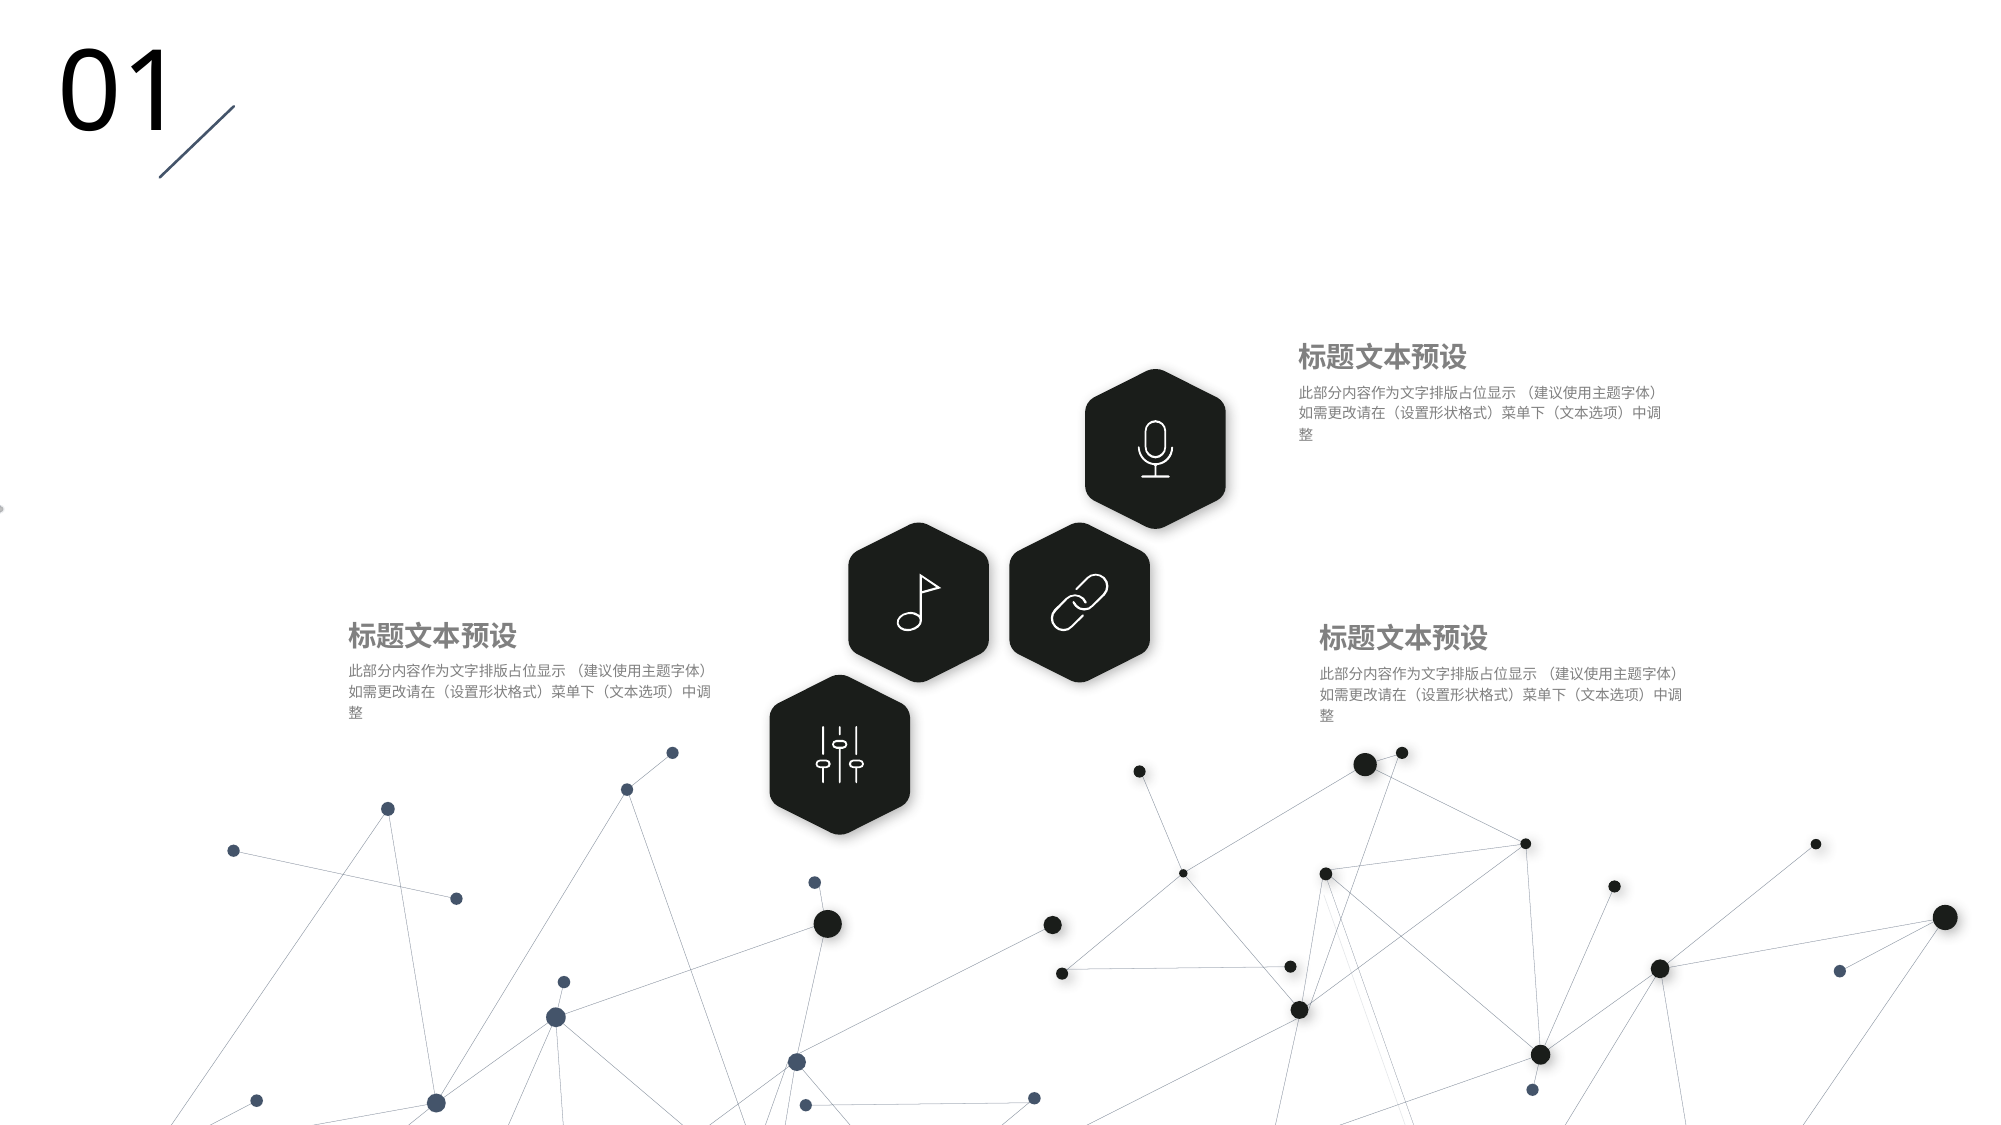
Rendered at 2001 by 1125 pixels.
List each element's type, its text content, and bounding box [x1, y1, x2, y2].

text_box [1084, 367, 1227, 530]
text_box [799, 1099, 812, 1112]
text_box [1394, 745, 1410, 761]
text_box [1283, 959, 1298, 974]
text_box [1054, 966, 1070, 981]
text_box [620, 783, 634, 796]
text_box [250, 1094, 263, 1107]
text_box [808, 876, 821, 889]
text_box [381, 801, 395, 816]
text_box [1529, 1043, 1552, 1066]
text_box 01 [42, 10, 214, 161]
text_box [847, 521, 990, 684]
text_box [557, 975, 571, 989]
text_box [1352, 751, 1378, 778]
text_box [1319, 620, 1688, 731]
text_box [787, 1053, 806, 1072]
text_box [1049, 573, 1110, 632]
text_box [546, 1007, 566, 1028]
text_box [426, 1093, 446, 1113]
text_box [1028, 1092, 1041, 1105]
text_box [1526, 1083, 1539, 1096]
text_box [1137, 420, 1174, 478]
text_box [1132, 764, 1147, 779]
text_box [815, 726, 864, 784]
text_box [1809, 837, 1823, 851]
text_box [450, 892, 463, 905]
text_box [1519, 837, 1533, 851]
text_box [896, 573, 942, 632]
text_box [768, 673, 912, 836]
text_box [1607, 879, 1622, 894]
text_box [348, 617, 717, 729]
text_box [666, 746, 679, 759]
text_box [812, 908, 843, 939]
text_box [1931, 903, 1959, 932]
text_box [1649, 958, 1671, 980]
text_box [1178, 868, 1189, 879]
text_box [1833, 964, 1846, 978]
text_box [227, 844, 240, 857]
text_box [1042, 914, 1063, 936]
text_box [1289, 999, 1310, 1021]
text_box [1298, 339, 1667, 450]
text_box [1008, 521, 1151, 684]
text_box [0, 0, 4, 1016]
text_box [159, 106, 234, 178]
text_box [1318, 866, 1334, 882]
